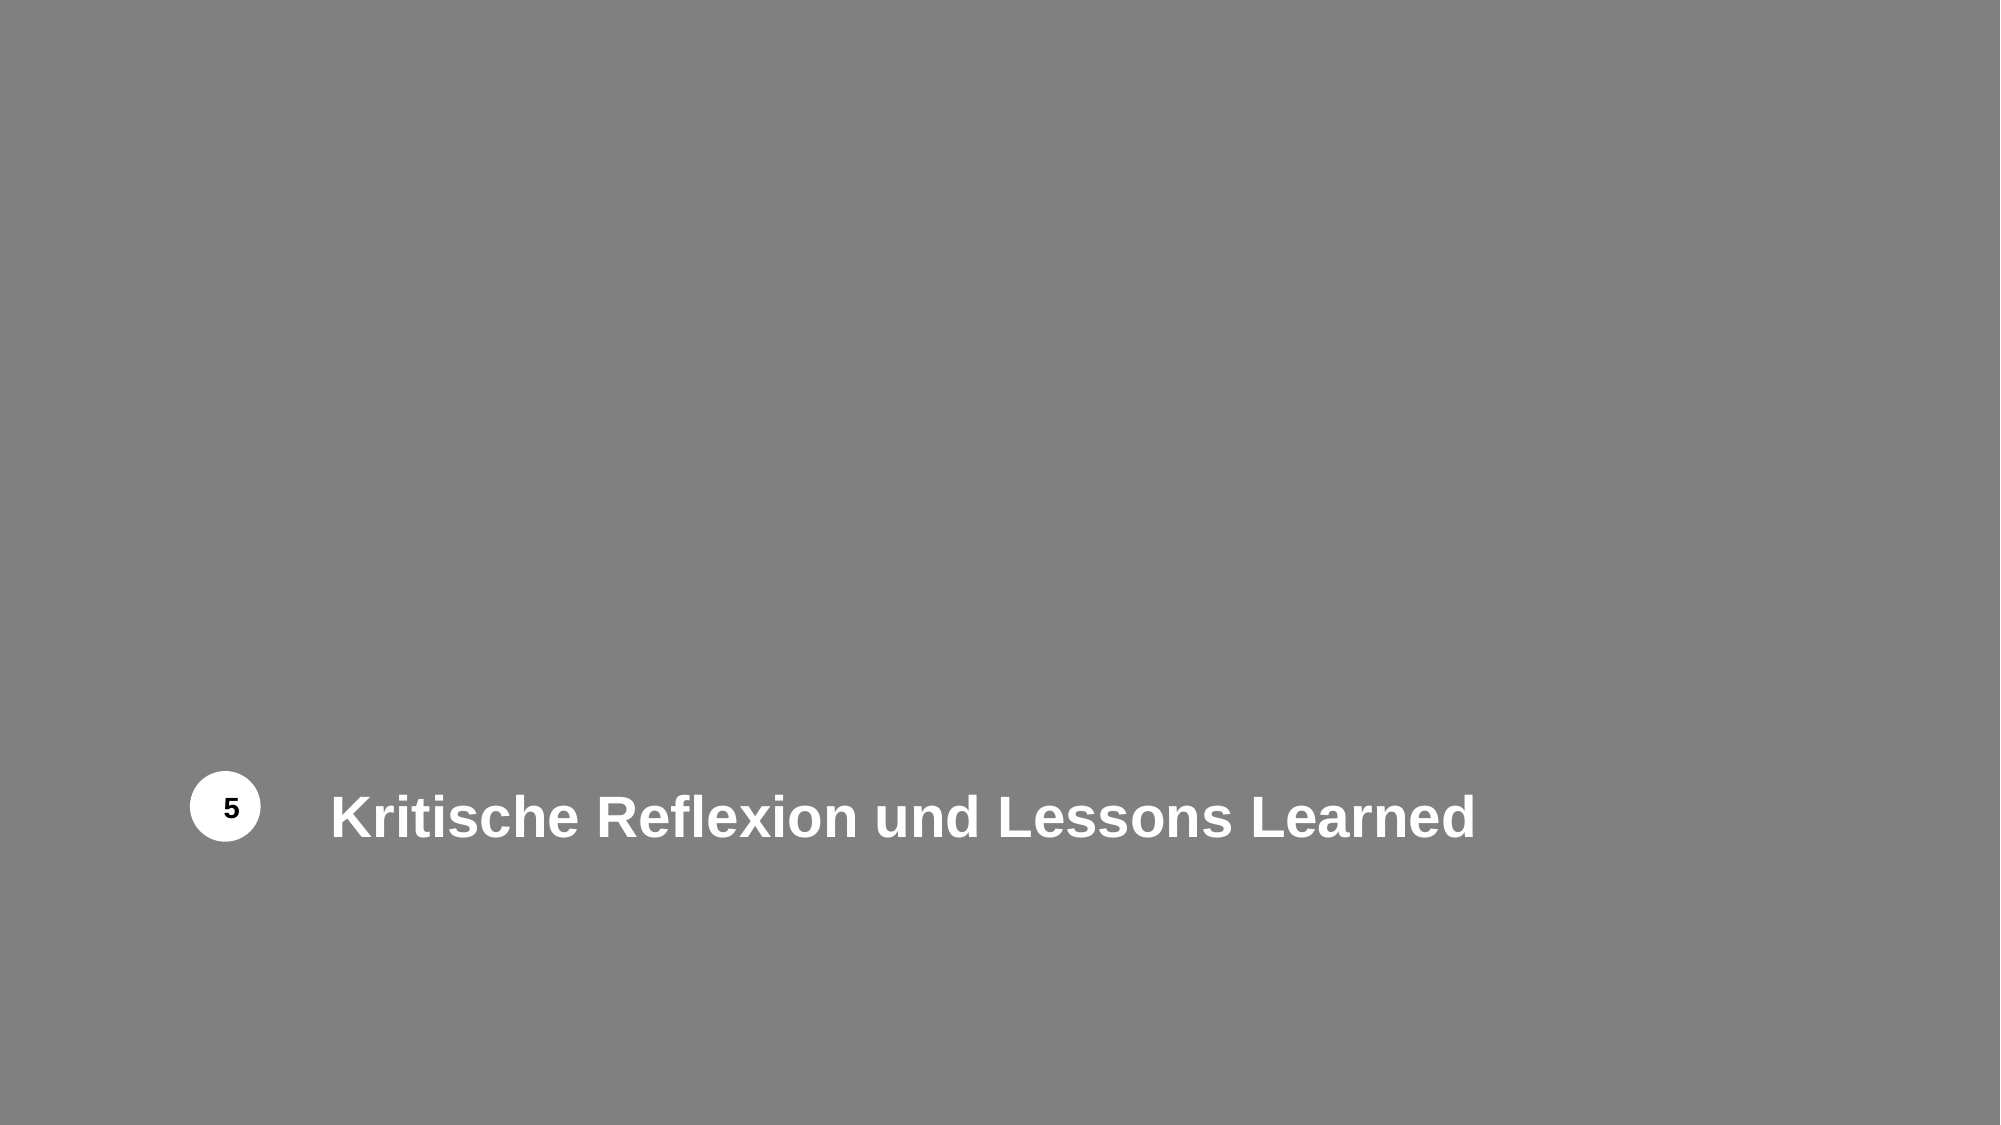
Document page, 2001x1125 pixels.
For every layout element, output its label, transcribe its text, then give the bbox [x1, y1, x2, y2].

text_box Kritische Reflexion und Lessons Learned [316, 771, 1810, 857]
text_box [189, 770, 261, 842]
